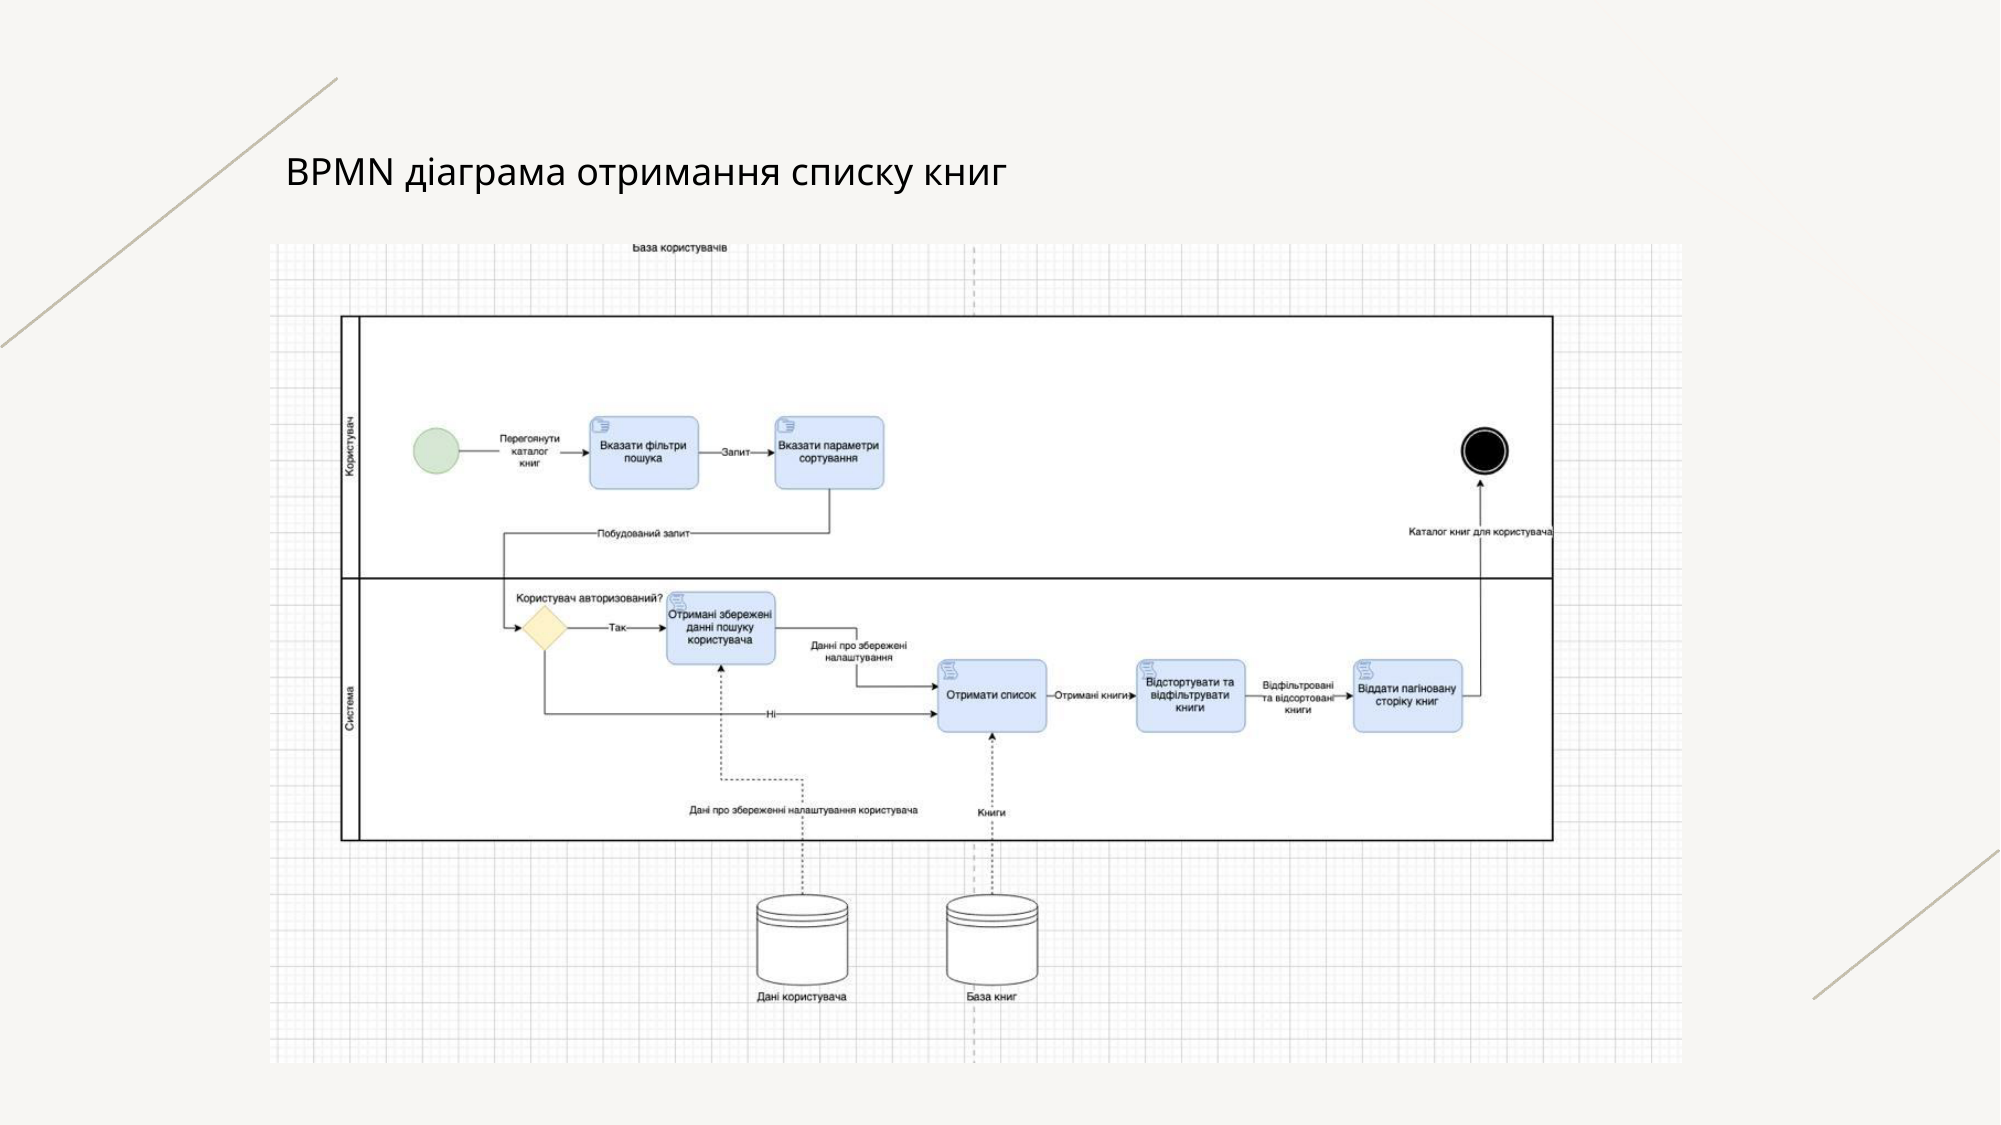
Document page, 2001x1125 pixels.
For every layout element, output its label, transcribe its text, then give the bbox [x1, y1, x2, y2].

picture [0, 77, 1682, 1063]
picture [1812, 849, 2000, 1000]
text_box BPMN діаграма отримання списку книг [270, 140, 1150, 201]
